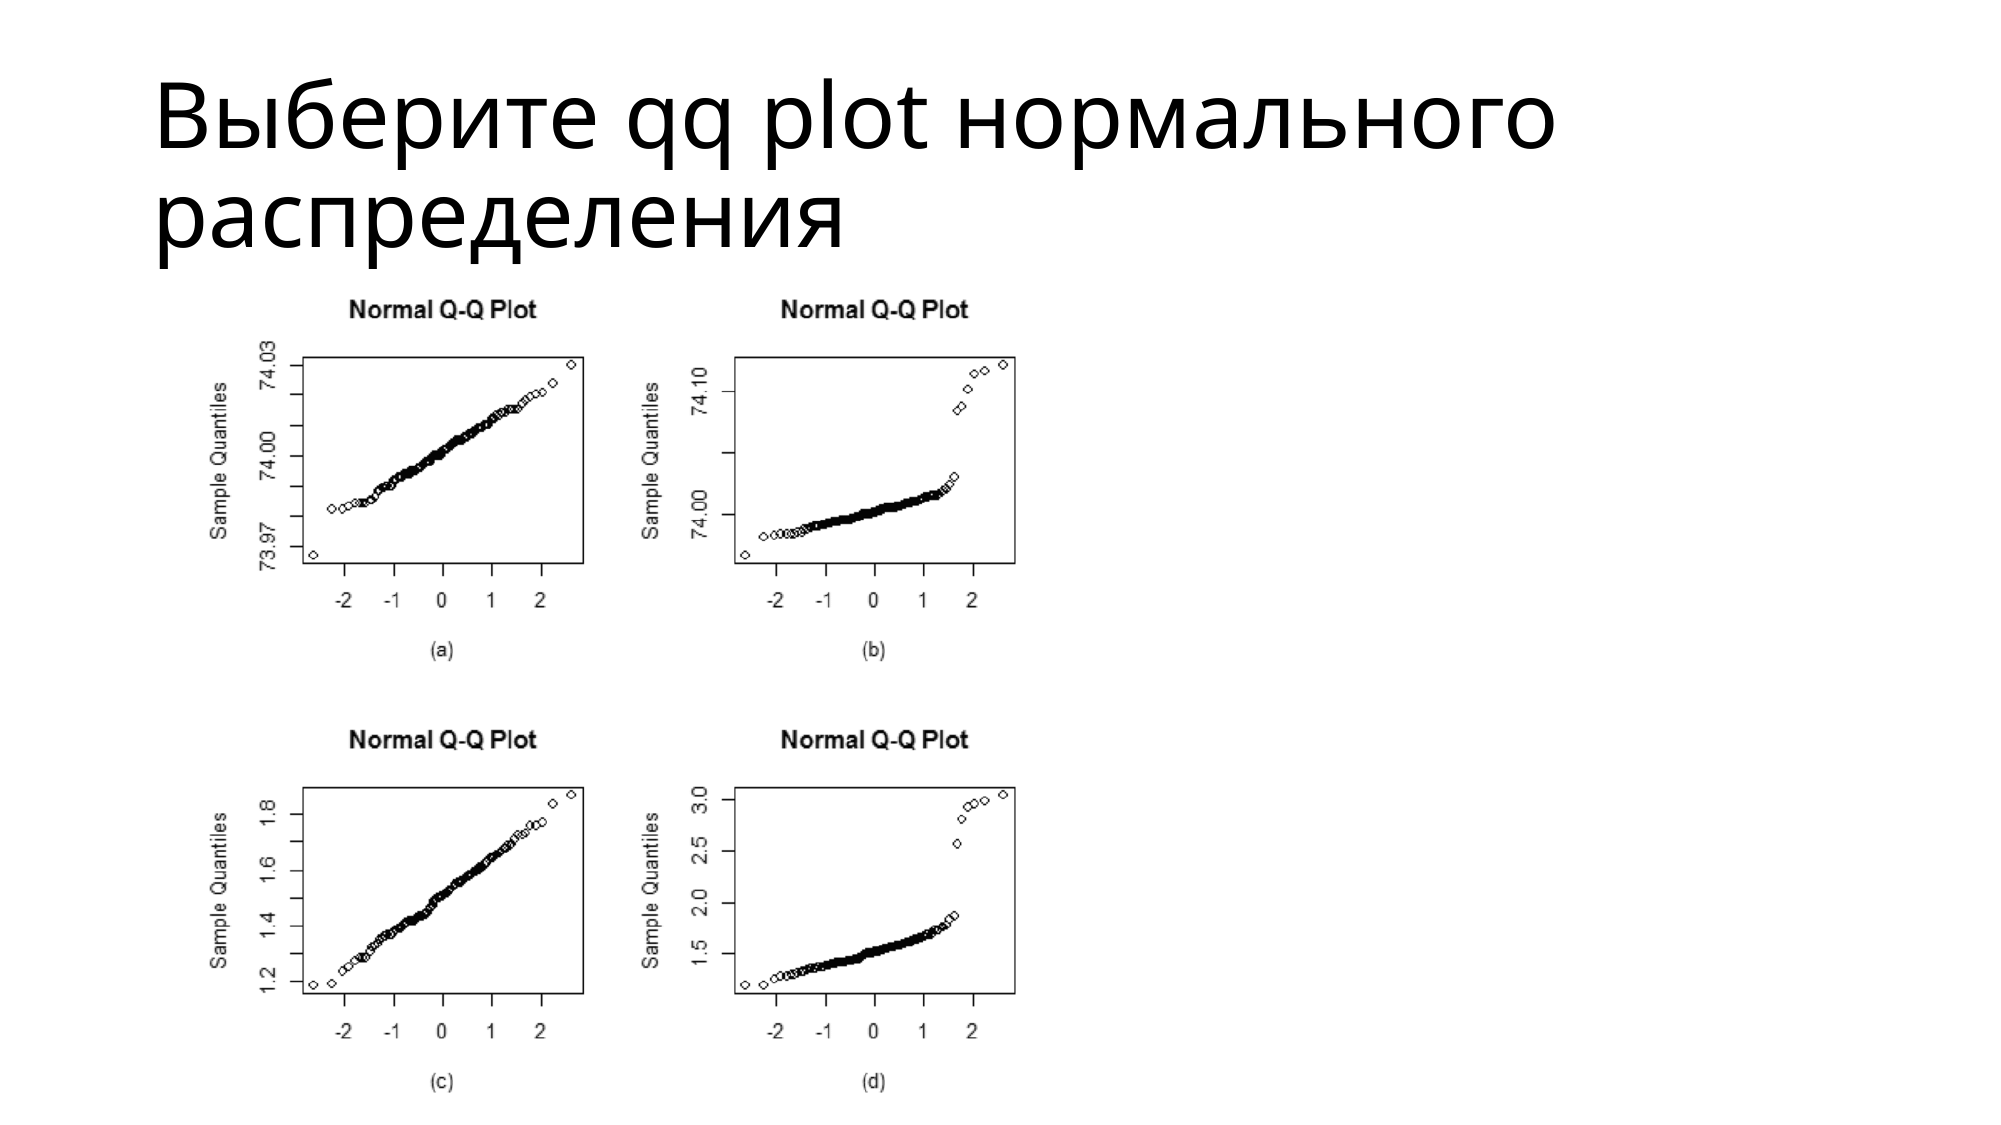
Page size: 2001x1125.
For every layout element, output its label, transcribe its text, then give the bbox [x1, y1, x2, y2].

title Выберите qq plot нормального распределения [137, 59, 1863, 278]
picture [209, 299, 1016, 1093]
